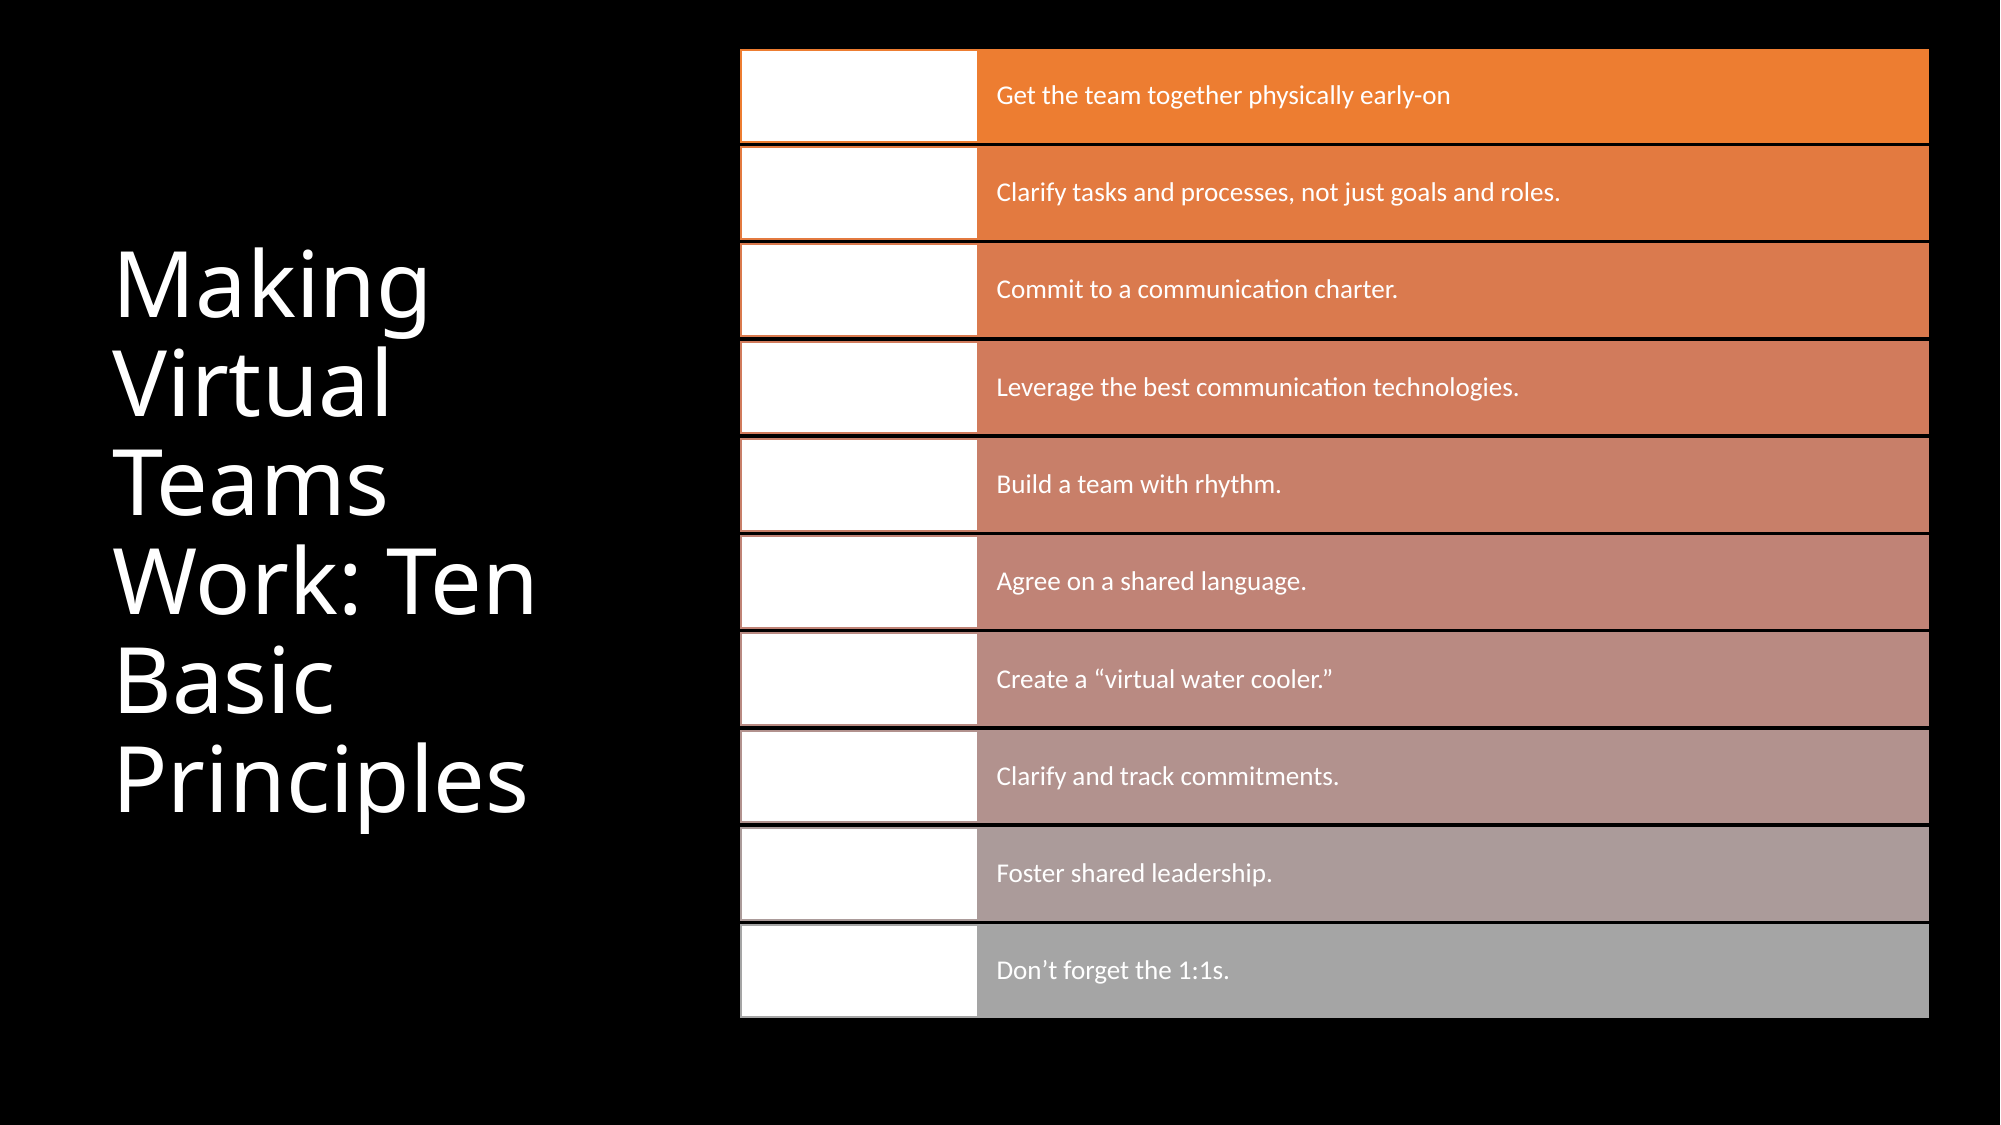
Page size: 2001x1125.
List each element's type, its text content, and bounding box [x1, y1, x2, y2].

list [740, 49, 1929, 1018]
title Making Virtual Teams Work: Ten Basic Principles [97, 104, 617, 967]
